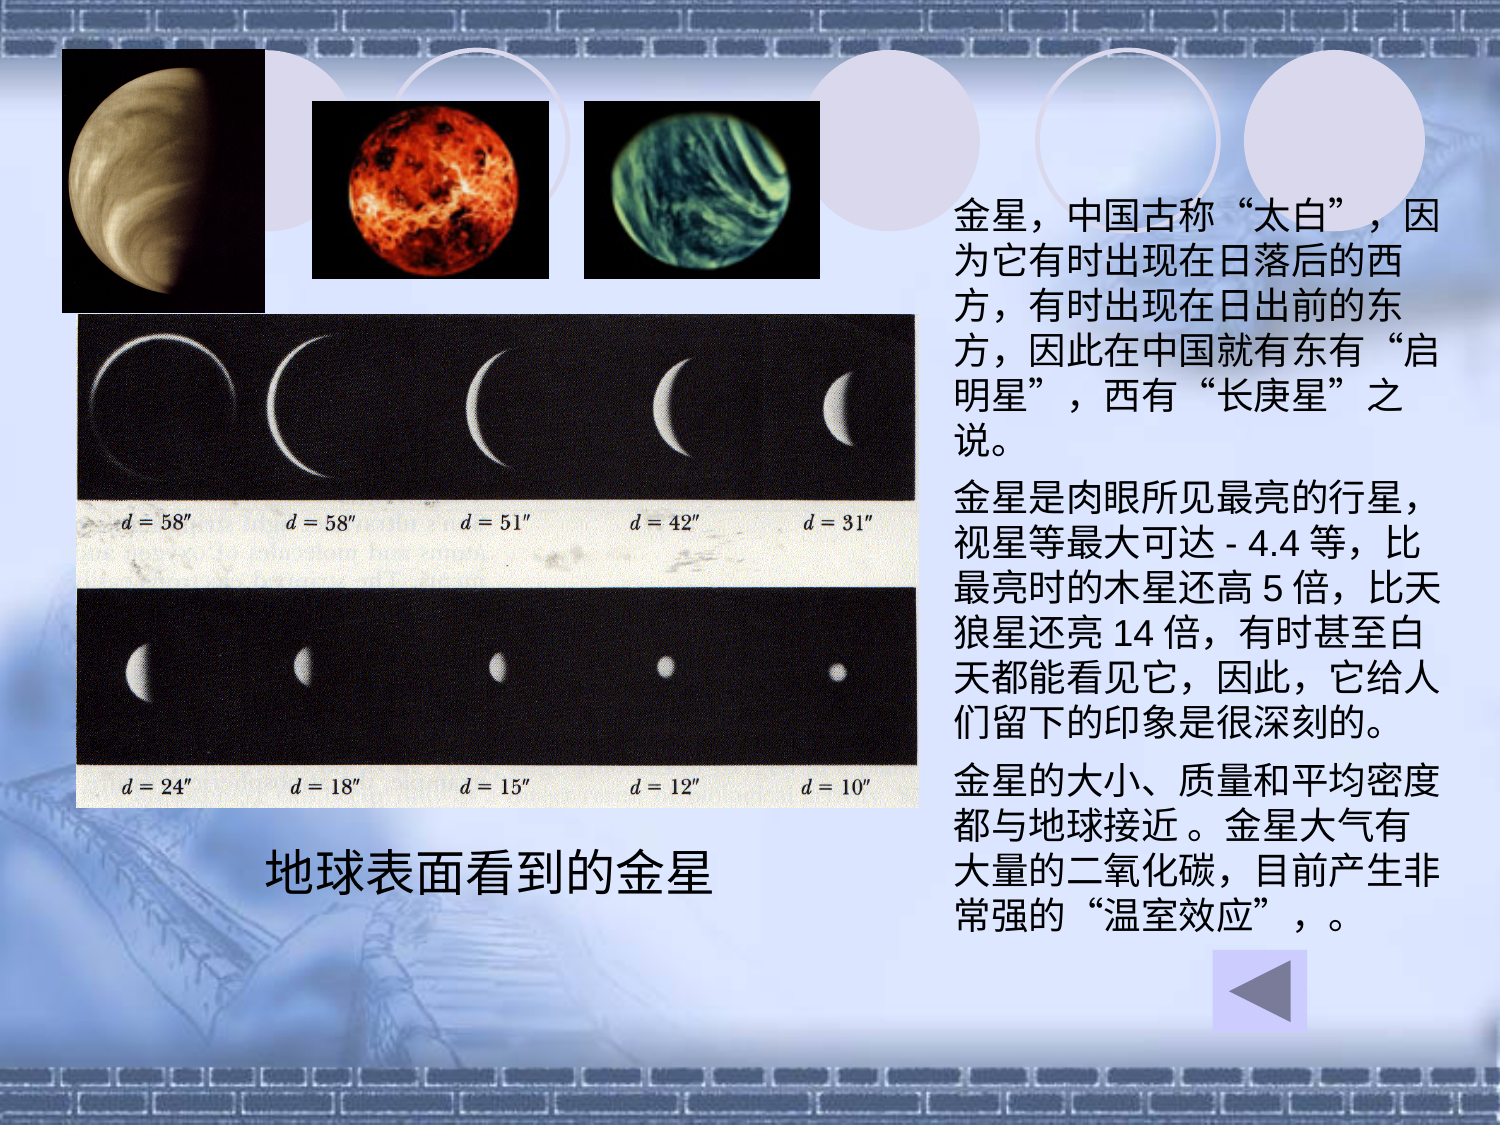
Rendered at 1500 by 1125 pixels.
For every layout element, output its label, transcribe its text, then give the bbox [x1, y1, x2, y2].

picture [0, 0, 1500, 1125]
text_box [1212, 949, 1308, 1033]
text_box 金星，中国古称“太白”，因为它有时出现在日落后的西方，有时出现在日出前的东方，因此在中国就有东有“启明星”，西有“长庚星”之说。 金星是肉眼所见最亮的行星，视星等最大可达- 4.4等，比最亮时的木星还高5倍，比天狼星还亮14倍，有时甚至白天都能看见它，因此，它给人们留下的印象是很深刻的。 金星的大小、质量和平均密度都与地球接近 。金星大气有大量的二氧化碳，目前产生非常强的“温室效应”，。 [938, 184, 1459, 945]
text_box 地球表面看到的金星 [147, 834, 810, 909]
